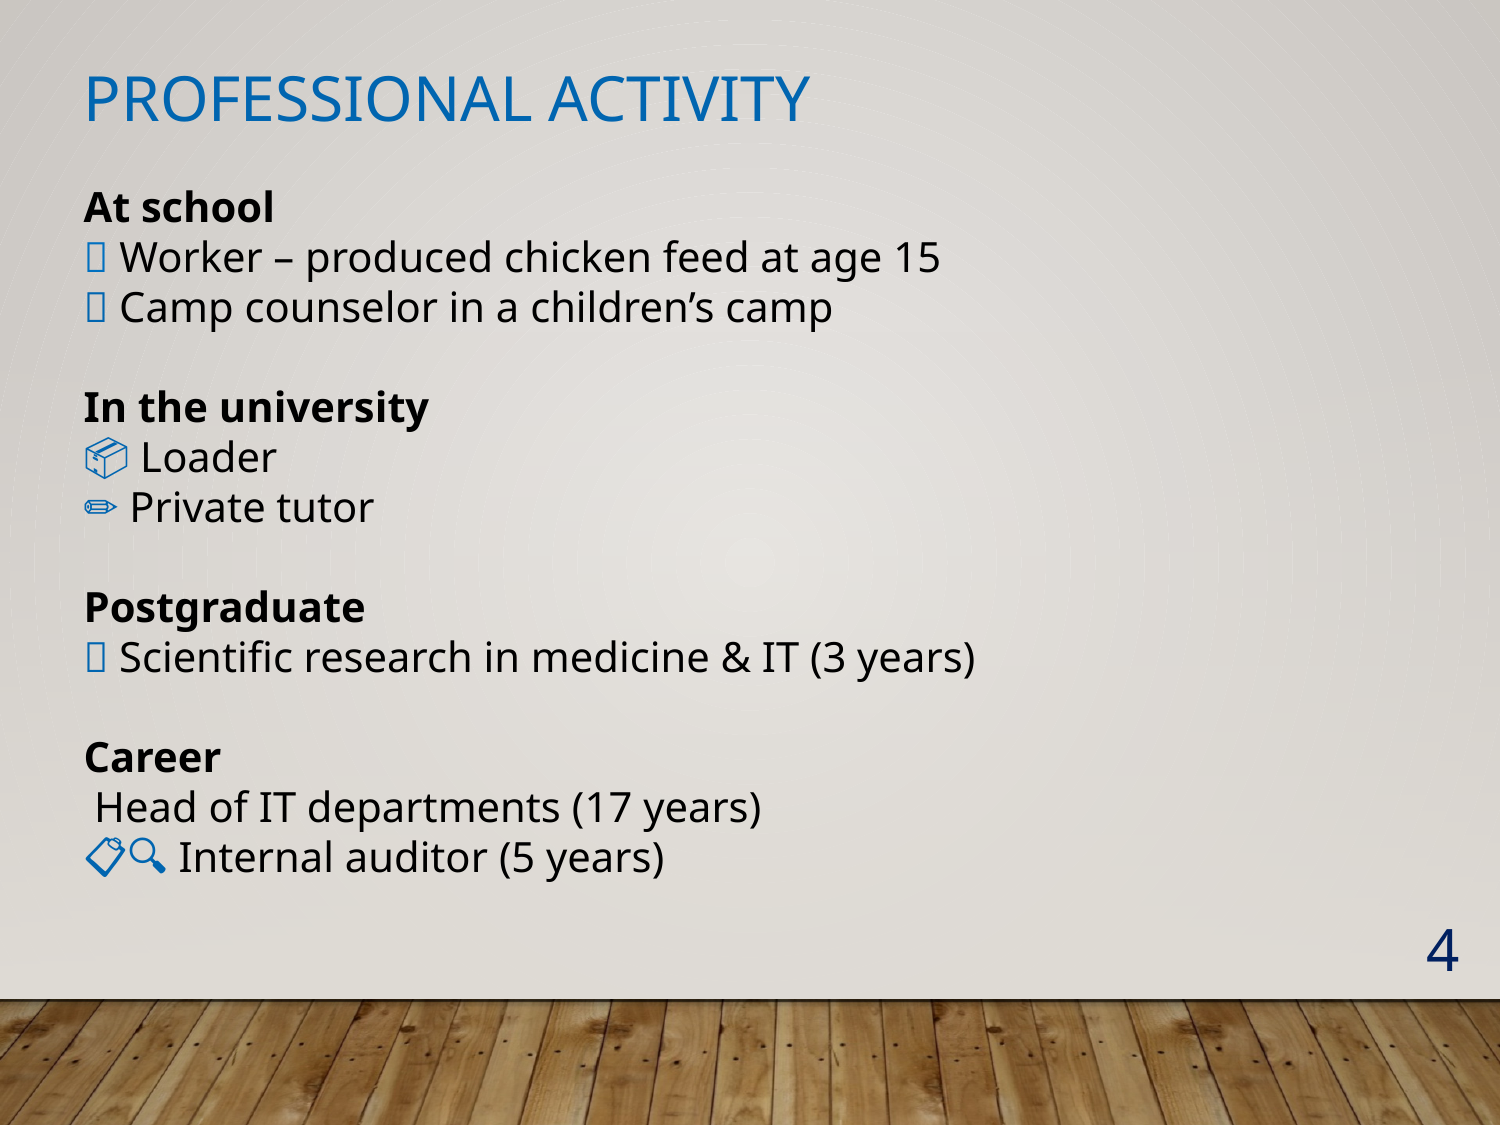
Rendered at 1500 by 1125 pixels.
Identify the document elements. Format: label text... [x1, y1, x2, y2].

text_box At school 🐥 Worker – produced chicken feed at age 15 🎒 Camp counselor in a children’s camp In the university 📦 Loader ✏ Private tutor Postgraduate 🔬 Scientific research in medicine & IT (3 years) Career 👨‍💻 Head of IT departments (17 years) 📋🔍 Internal auditor (5 years) [68, 173, 1419, 916]
picture [0, 999, 1500, 1125]
text_box Professional activity [68, 60, 1344, 144]
slide_number 4 [1343, 905, 1475, 988]
